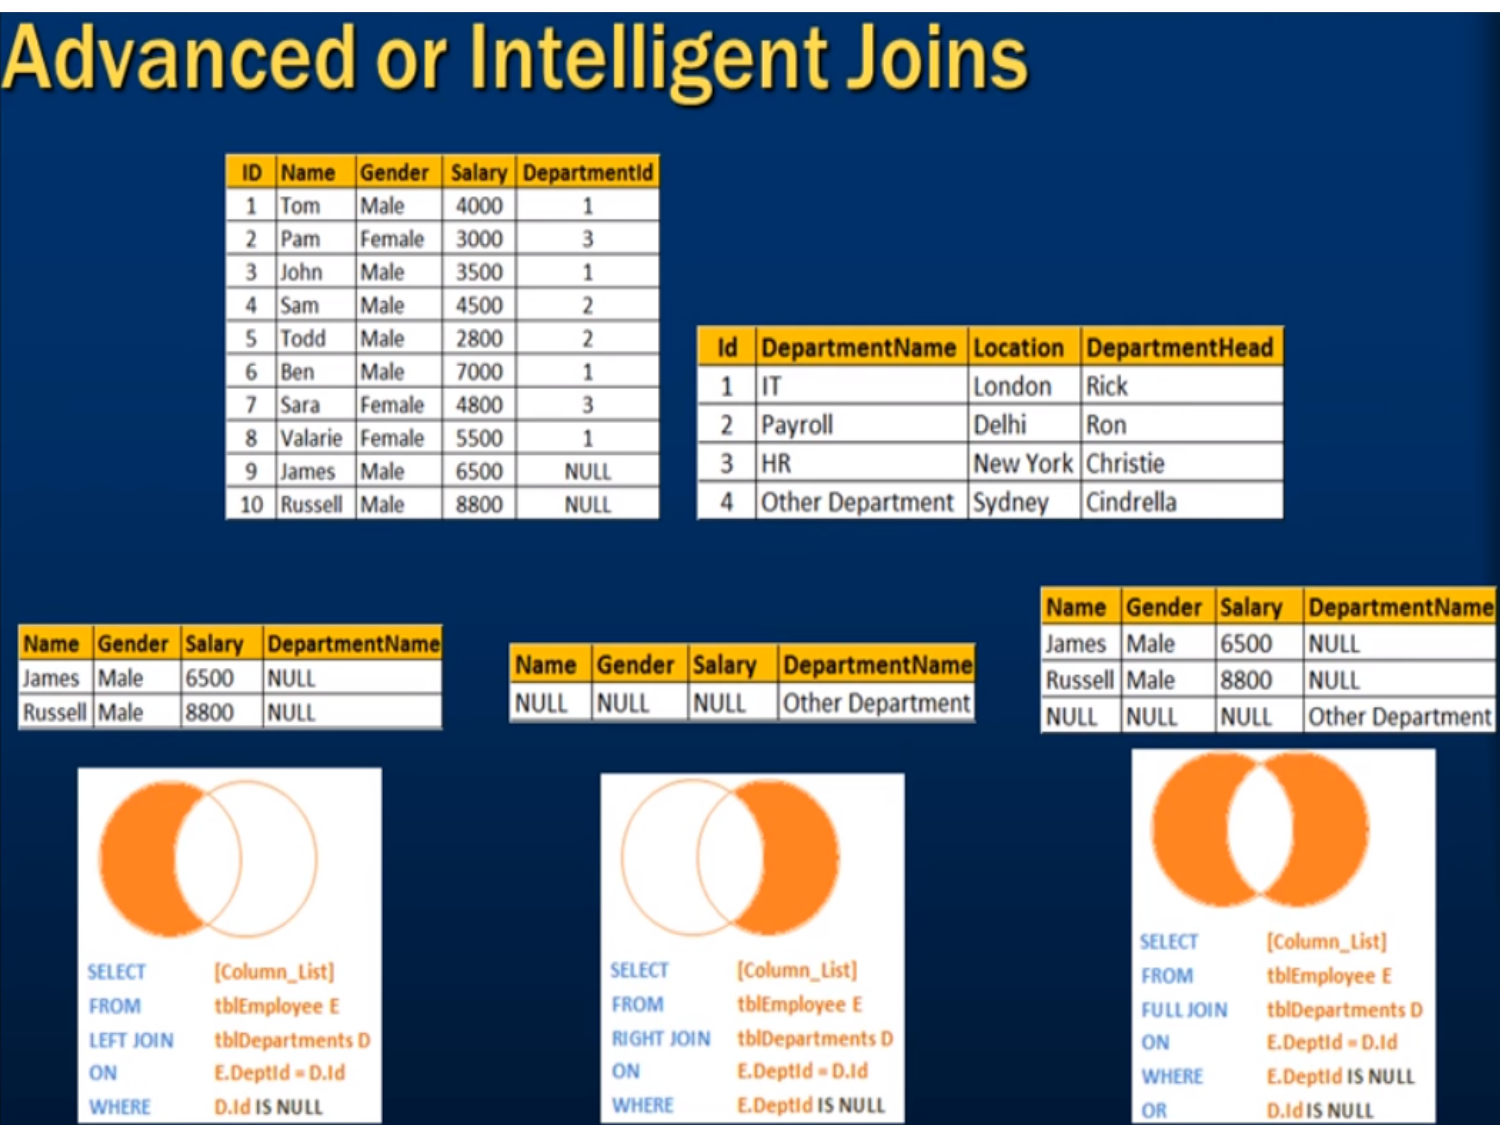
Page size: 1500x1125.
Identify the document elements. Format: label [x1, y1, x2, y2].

list [0, 12, 1500, 1125]
